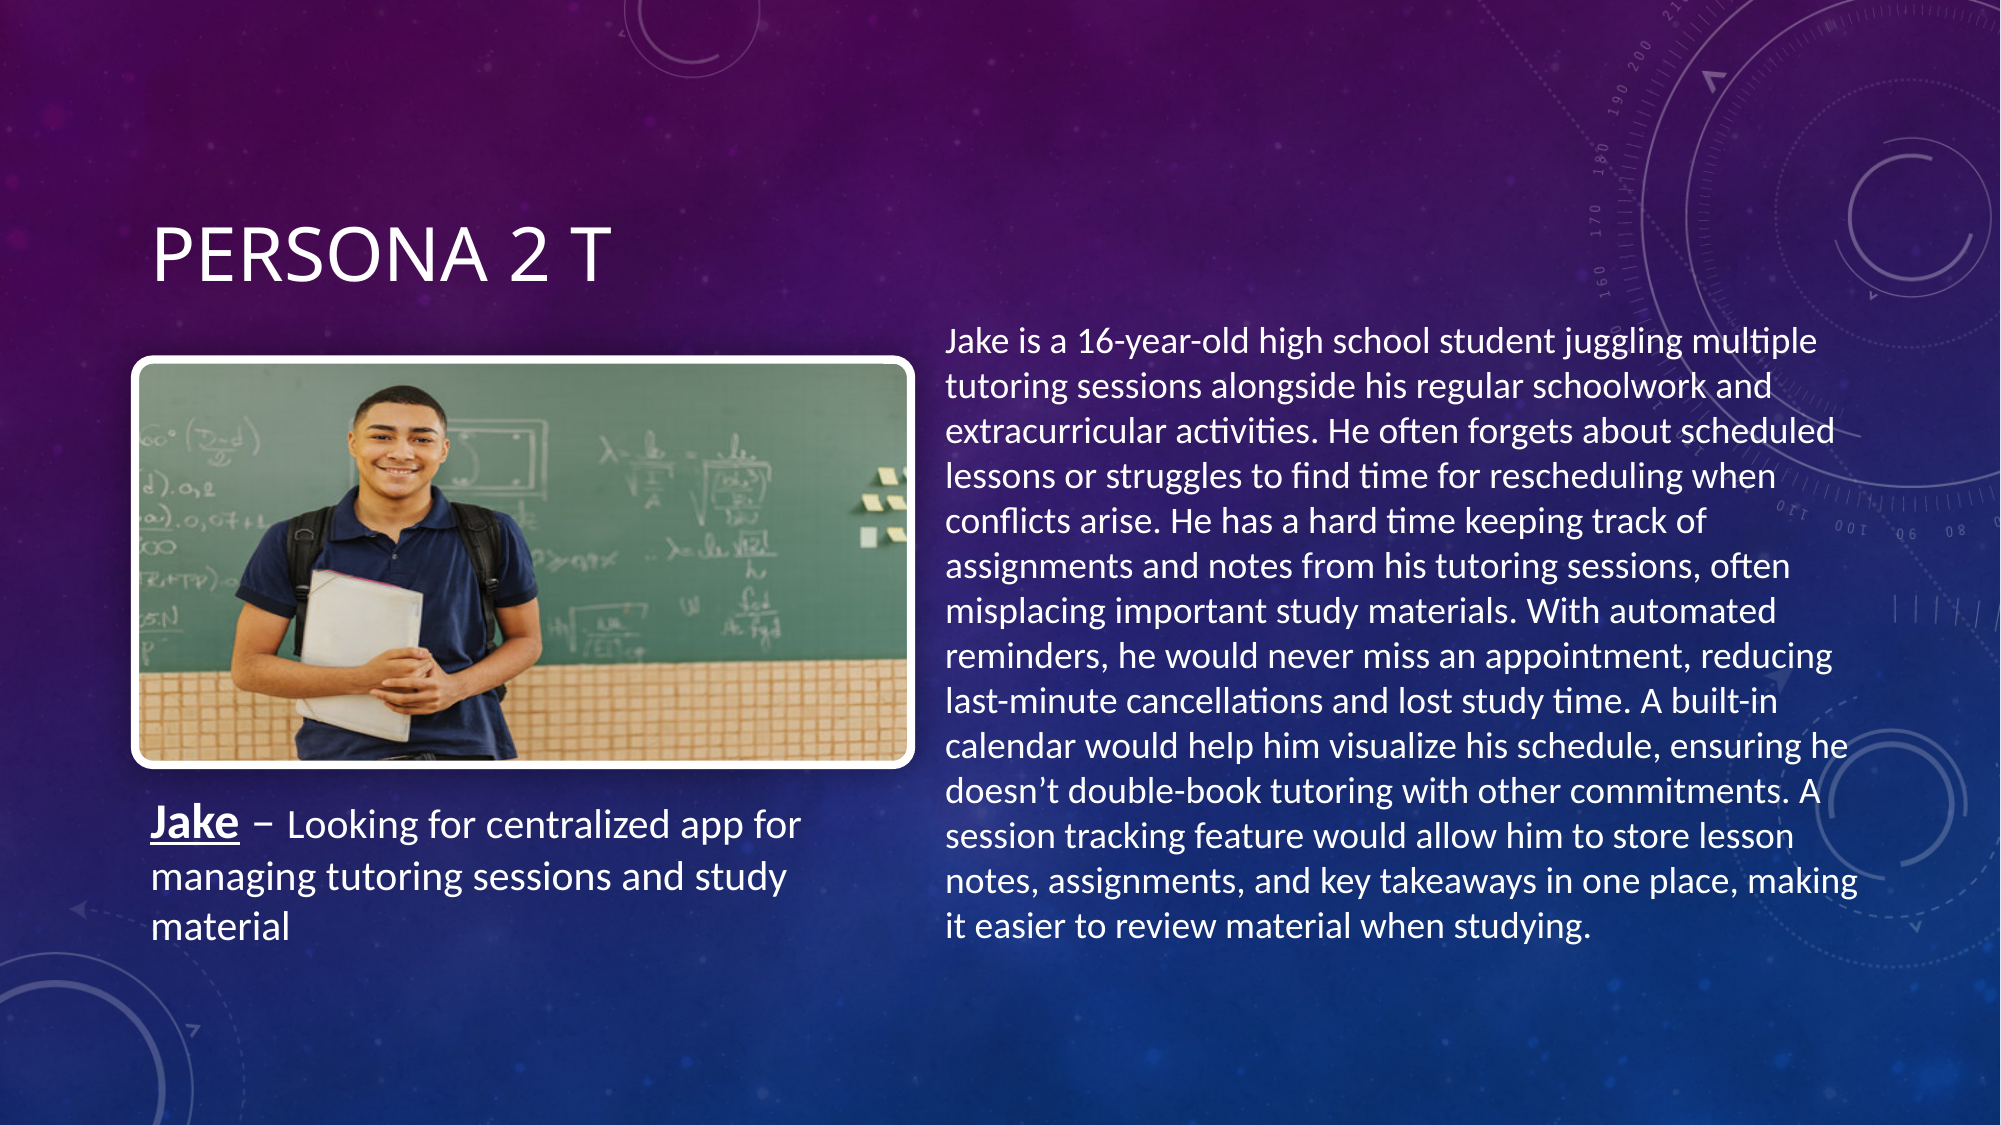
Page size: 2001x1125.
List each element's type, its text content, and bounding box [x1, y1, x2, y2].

title Persona 2 T [135, 132, 789, 335]
list Jake is a 16-year-old high school student juggling multiple tutoring sessions alongside his regular schoolwork and extracurricular activities. He often forgets about scheduled lessons or struggles to find time for rescheduling when conflicts arise. He has a hard time keeping track of assignments and notes from his tutoring sessions, often misplacing important study materials. With automated reminders, he would never miss an appointment, reducing last-minute cancellations and lost study time. A built-in calendar would help him visualize his schedule, ensuring he doesn’t double-book tutoring with other commitments. A session tracking feature would allow him to store lesson notes, assignments, and key takeaways in one place, making it easier to review material when studying. [930, 280, 1881, 982]
text_box Jake – Looking for centralized app for managing tutoring sessions and study material [135, 781, 900, 957]
picture [0, 0, 2001, 1125]
